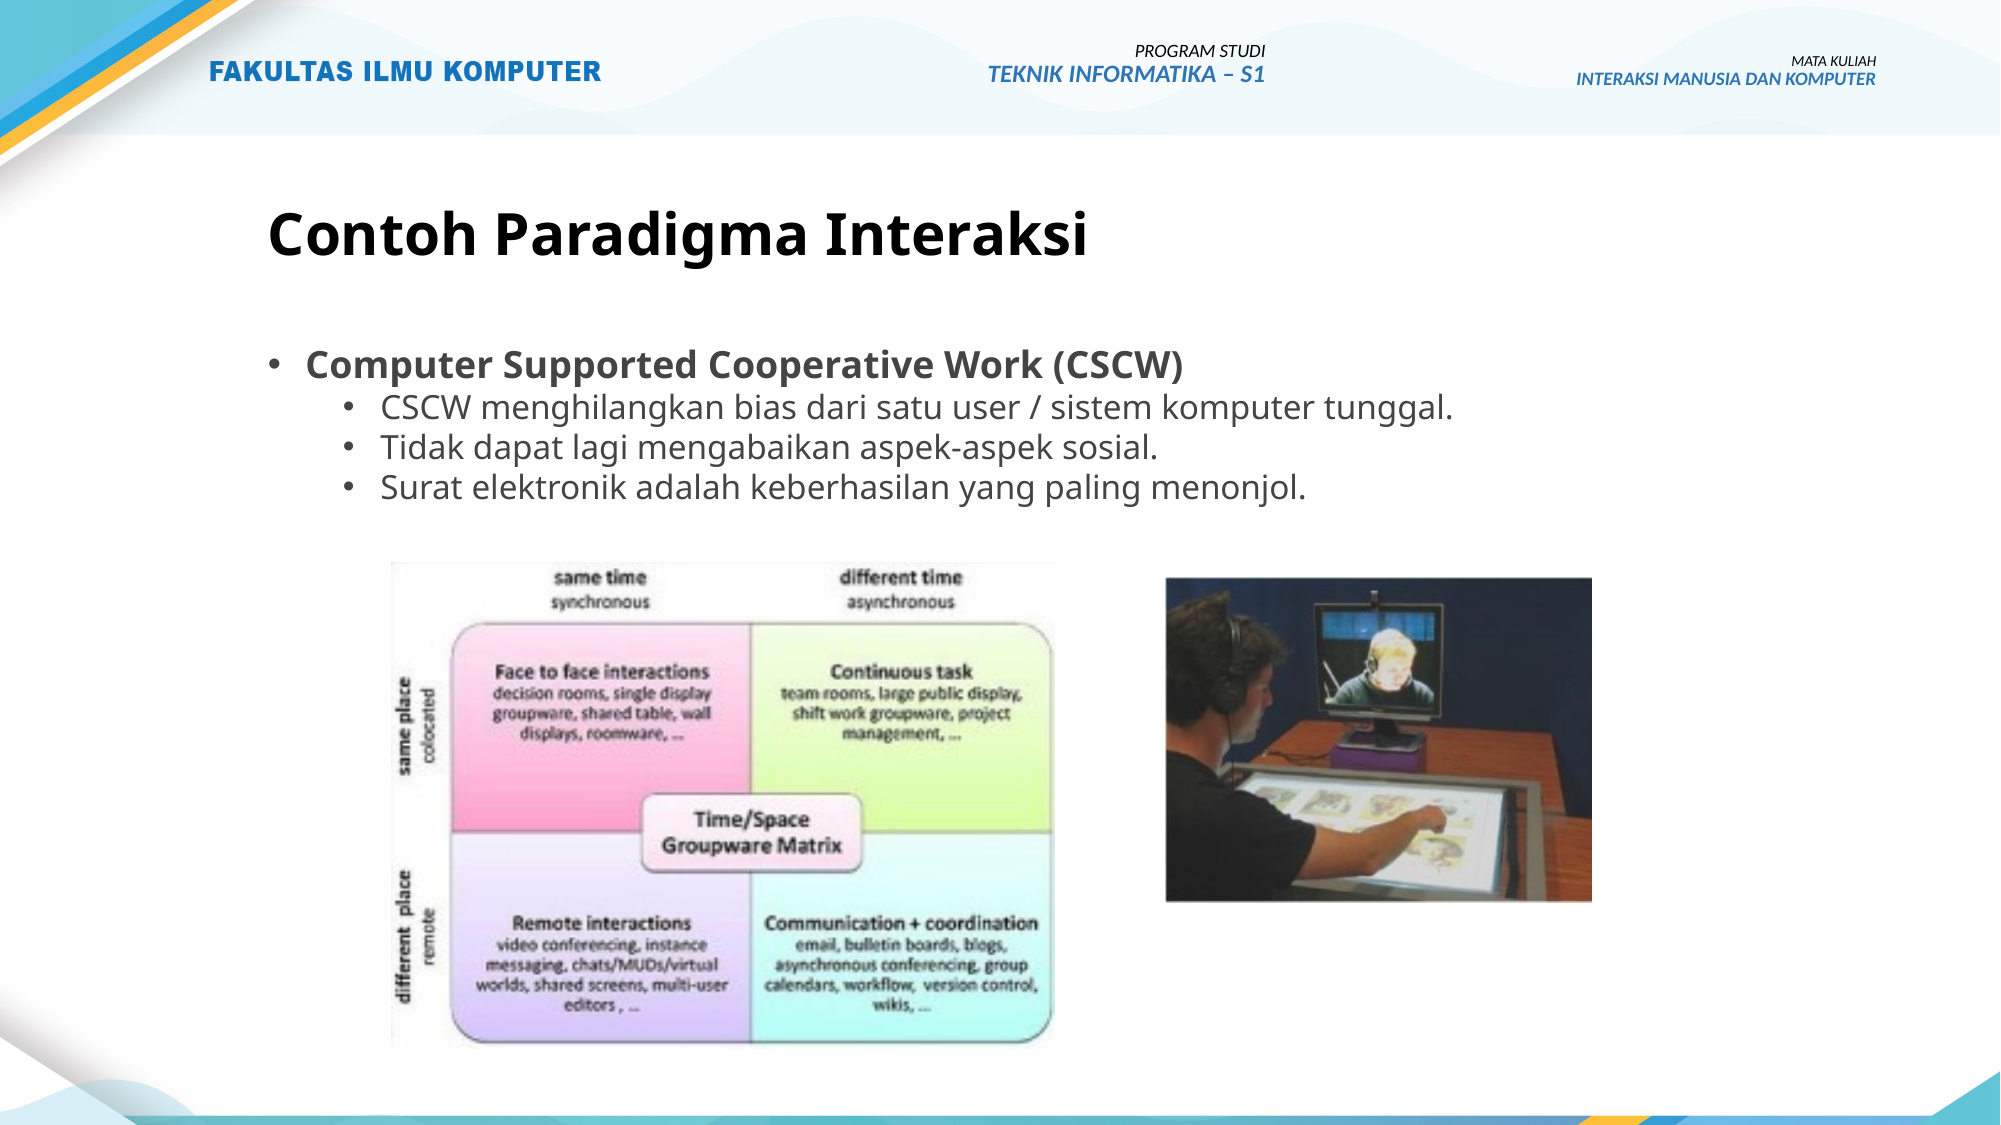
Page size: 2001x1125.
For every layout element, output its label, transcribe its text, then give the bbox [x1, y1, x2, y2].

title Contoh Paradigma Interaksi [252, 170, 1852, 303]
text_box PROGRAM STUDI TEKNIK INFORMATIKA – S1 [904, 33, 1281, 118]
list Computer Supported Cooperative Work (CSCW) CSCW menghilangkan bias dari satu user / sistem komputer tunggal. Tidak dapat lagi mengabaikan aspek-aspek sosial. Surat elektronik adalah keberhasilan yang paling menonjol. [252, 333, 1852, 822]
picture [0, 0, 2000, 1125]
text_box MATA KULIAH INTERAKSI MANUSIA DAN KOMPUTER [1560, 45, 1892, 118]
